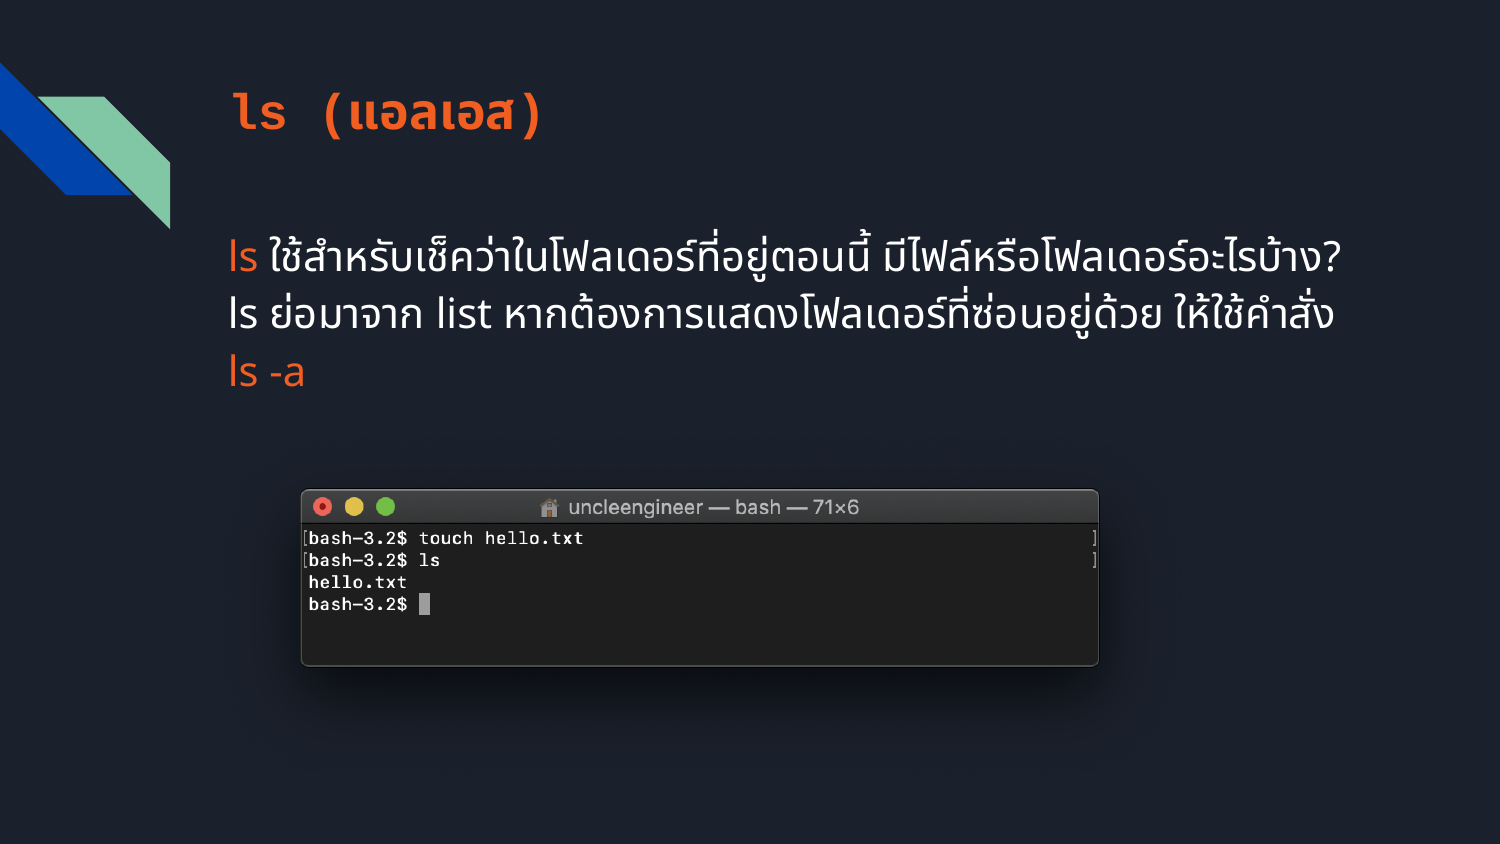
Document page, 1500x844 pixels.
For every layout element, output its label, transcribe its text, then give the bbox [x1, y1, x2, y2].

title ls (แอลเอส) [212, 64, 1368, 206]
list ls ใช้สำหรับเช็คว่าในโฟลเดอร์ที่อยู่ตอนนี้ มีไฟล์หรือโฟลเดอร์อะไรบ้าง? ls ย่อมาจาก list หากต้องการแสดงโฟลเดอร์ที่ซ่อนอยู่ด้วย ให้ใช้คำสั่ง ls -a [212, 206, 1368, 685]
picture [212, 428, 1187, 784]
